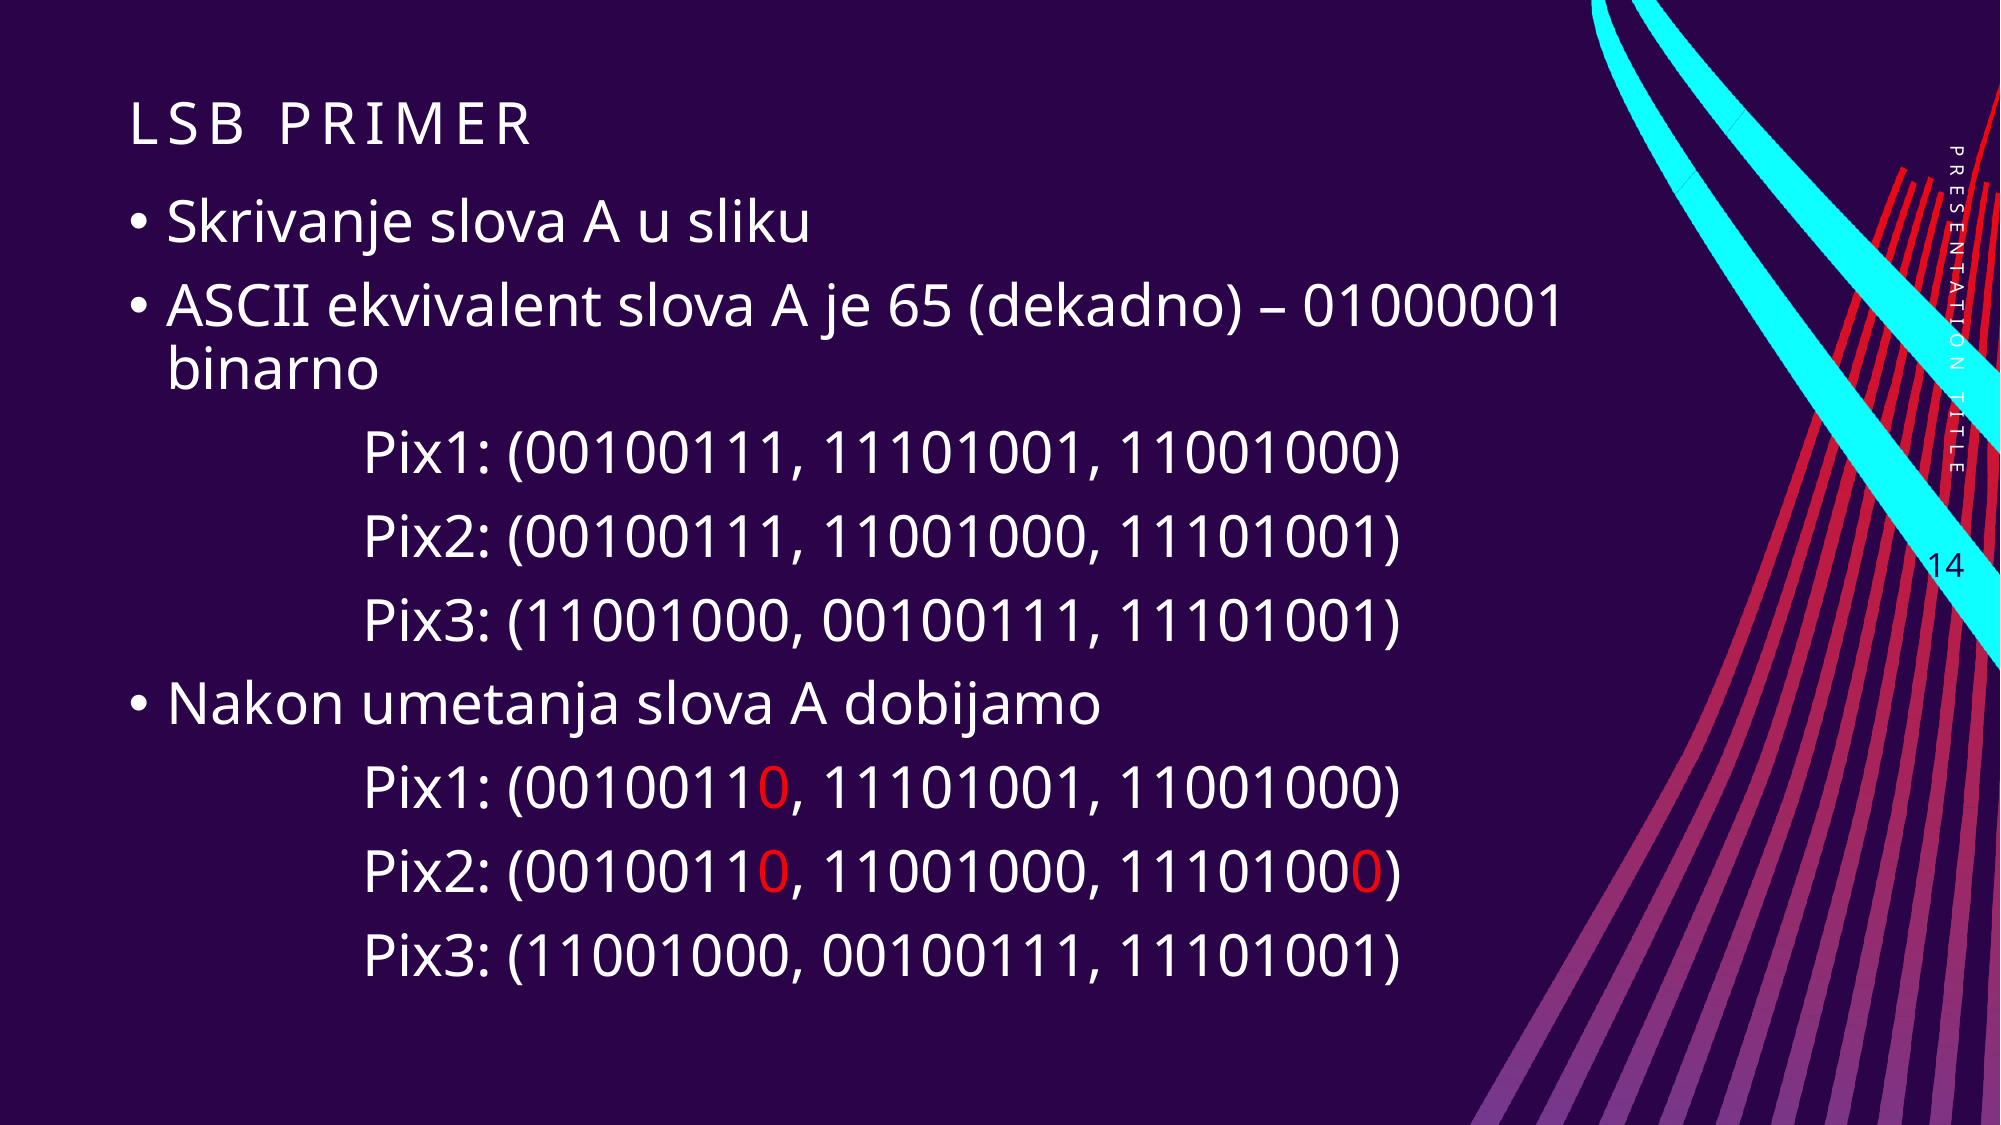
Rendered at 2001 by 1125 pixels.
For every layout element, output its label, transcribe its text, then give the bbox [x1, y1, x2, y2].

footer PRESENTATION TITLE [1926, 33, 1987, 489]
slide_number 14 [1889, 519, 1980, 615]
picture [0, 0, 2000, 1125]
list Skrivanje slova A u sliku ASCII ekvivalent slova A je 65 (dekadno) – 01000001 binarno Pix1: (00100111, 11101001, 11001000) Pix2: (00100111, 11001000, 11101001) Pix3: (11001000, 00100111, 11101001) Nakon umetanja slova A dobijamo Pix1: (00100110, 11101001, 11001000) Pix2: (00100110, 11001000, 11101000) Pix3: (11001000, 00100111, 11101001) [113, 185, 1650, 1017]
title Lsb primer [113, 86, 1250, 185]
